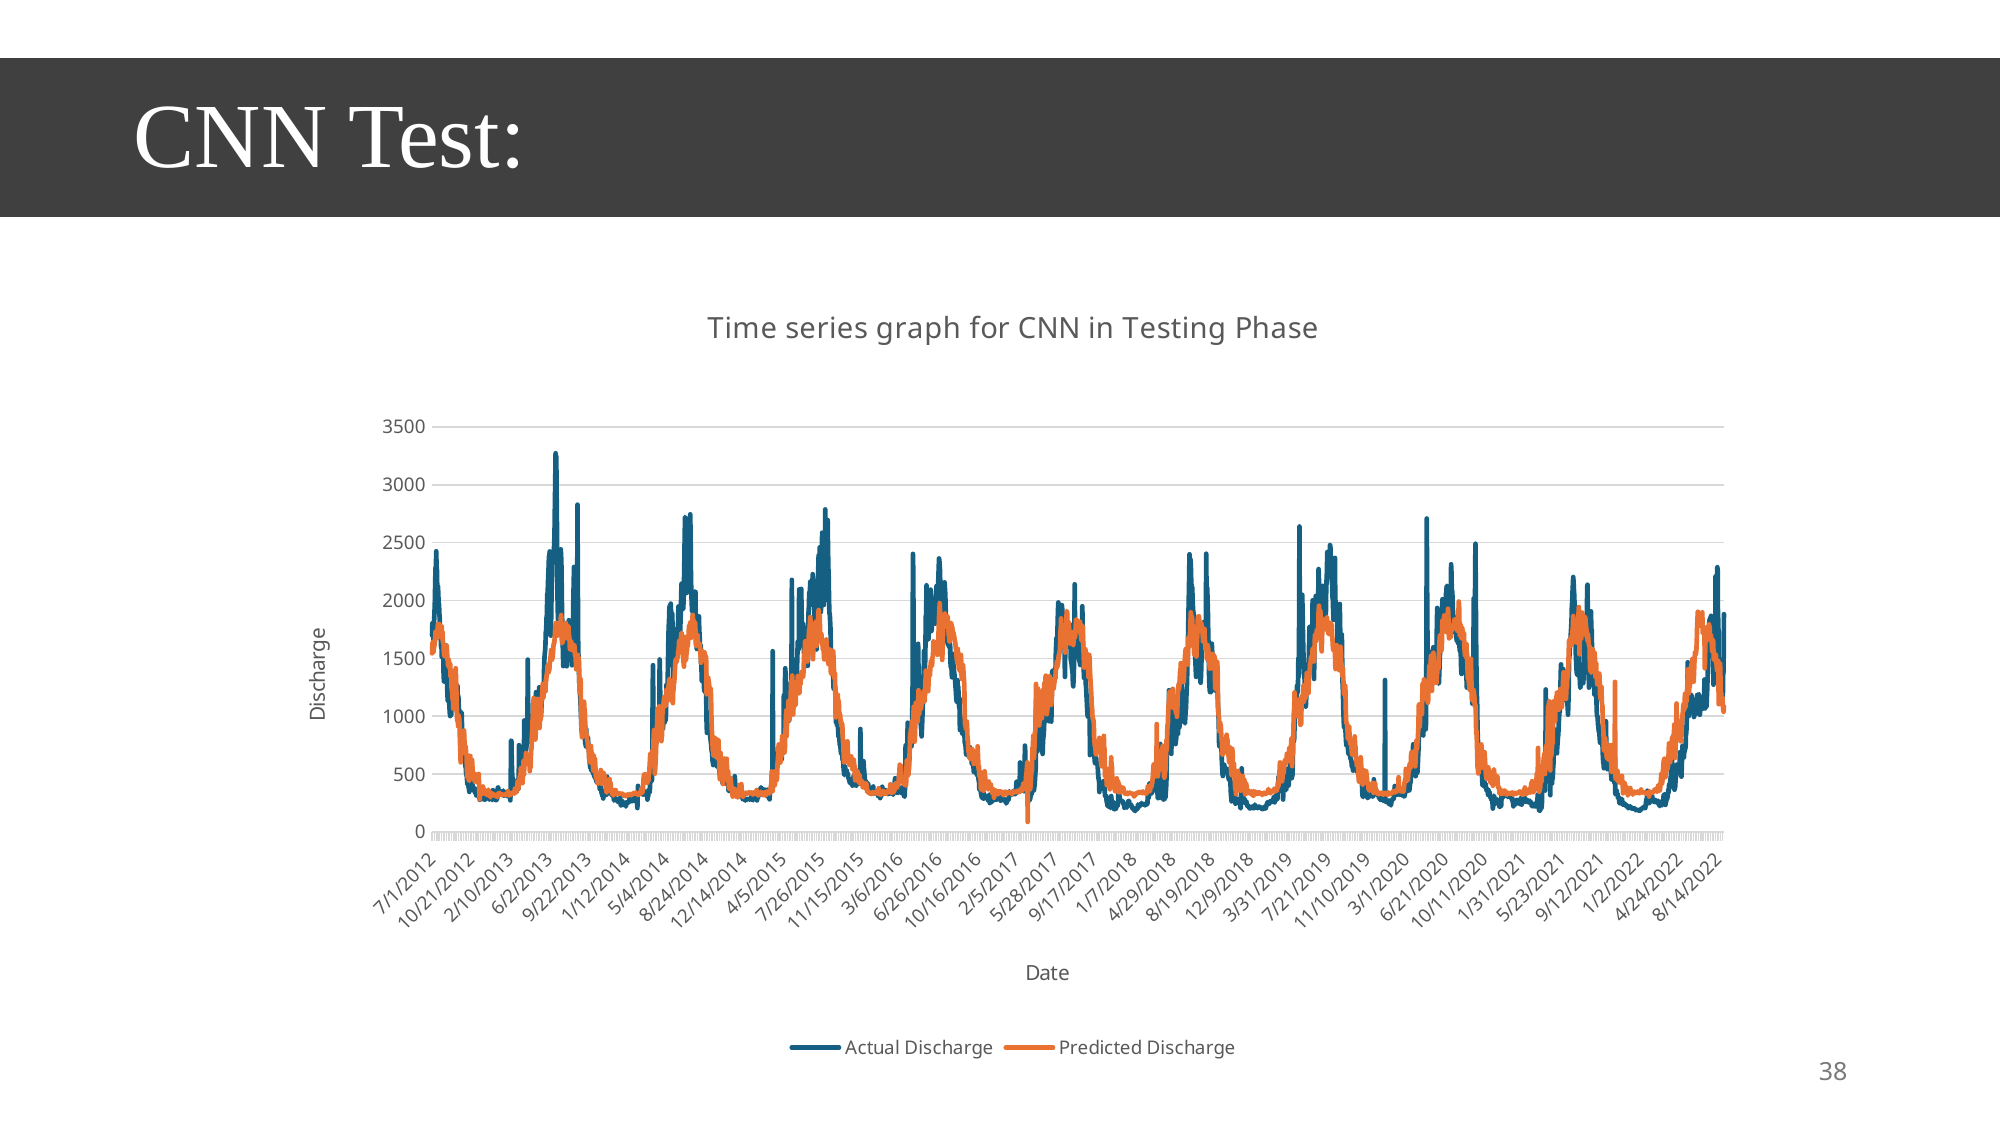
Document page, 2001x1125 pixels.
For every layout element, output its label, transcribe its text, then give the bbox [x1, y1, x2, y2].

title CNN Test: [0, 58, 2000, 217]
slide_number 38 [1412, 1042, 1863, 1103]
chart [269, 274, 1758, 1068]
